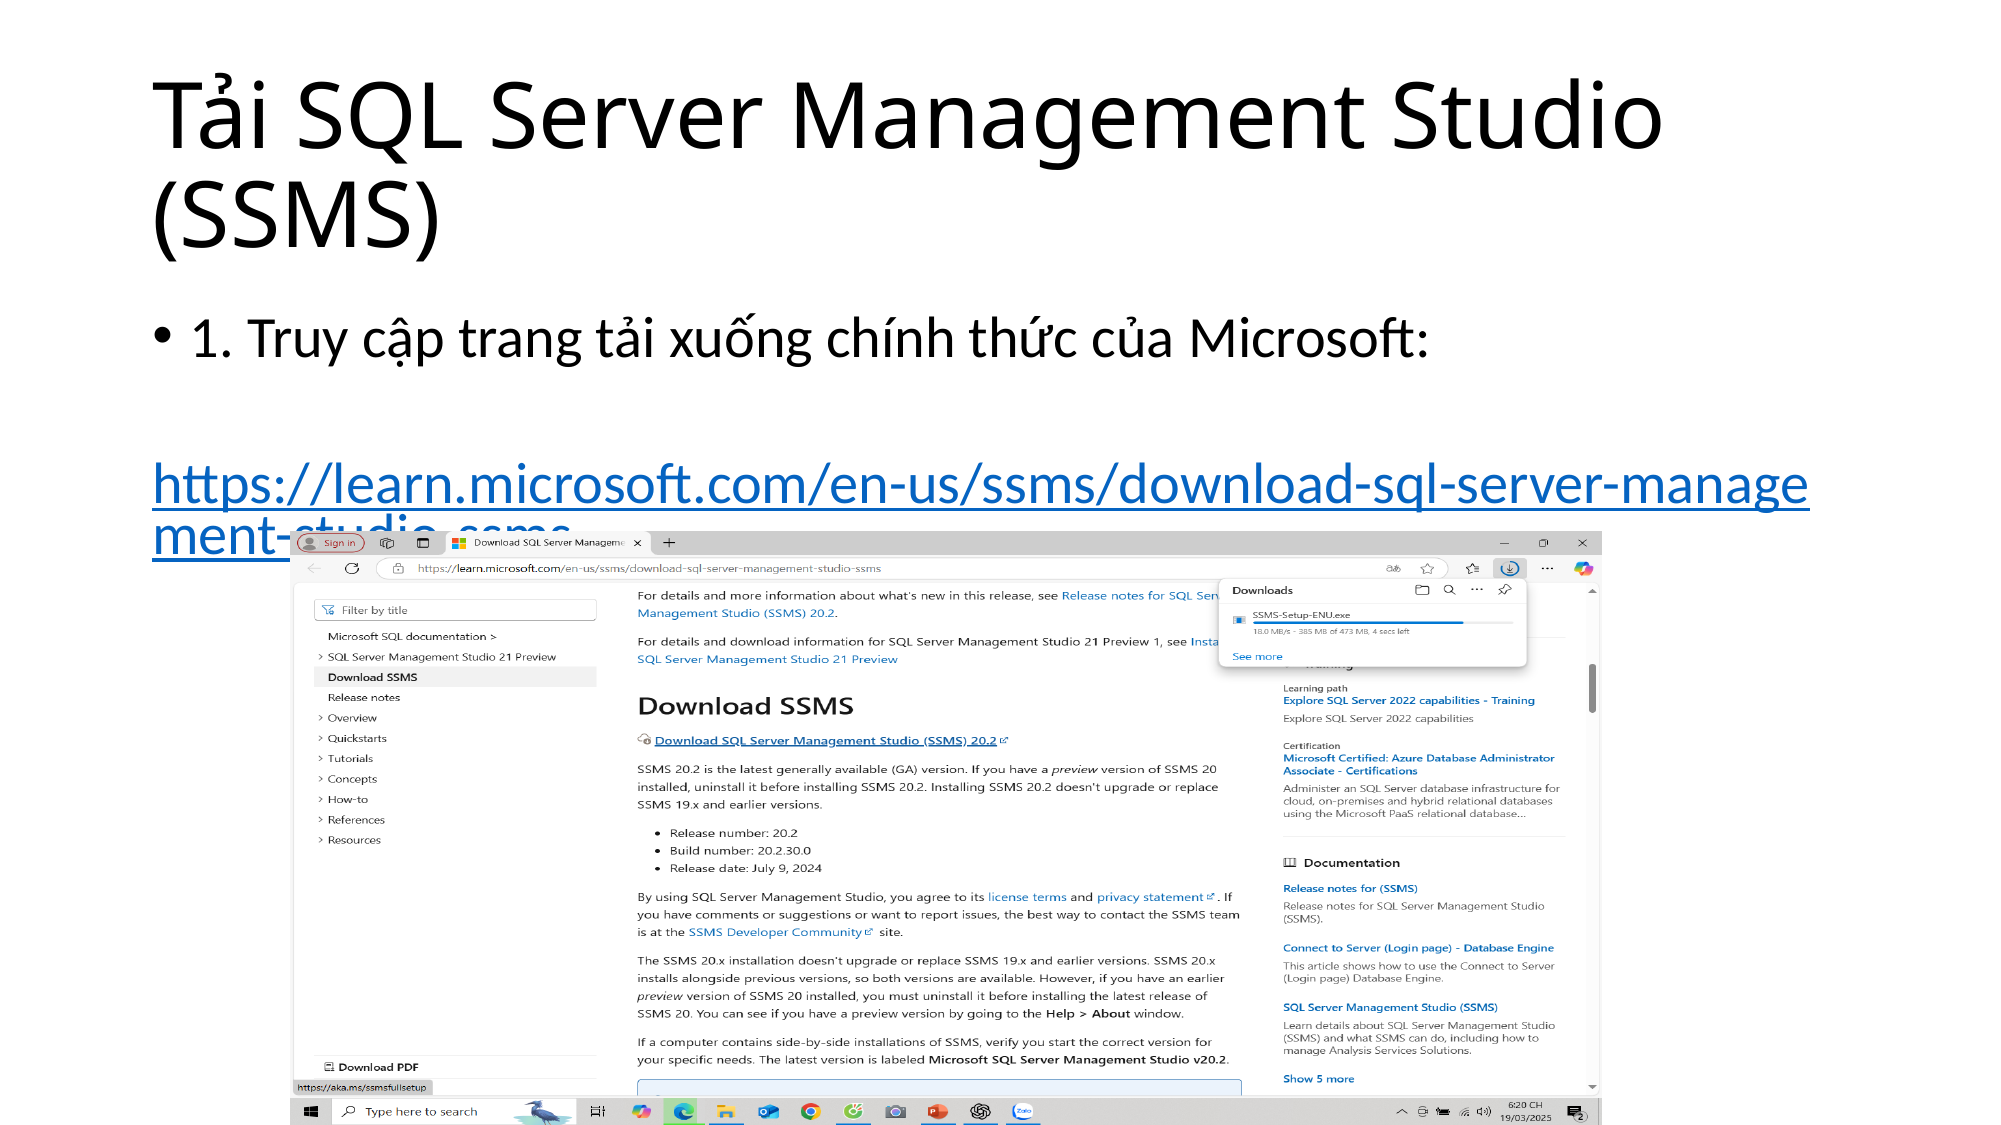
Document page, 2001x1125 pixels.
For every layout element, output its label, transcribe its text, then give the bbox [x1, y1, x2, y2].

picture [290, 531, 1602, 1125]
list 1. Truy cập trang tải xuống chính thức của Microsoft: https://learn.microsoft.com/en-us/ssms/download-sql-server-management-studio-ssms [137, 299, 1863, 1014]
title Tải SQL Server Management Studio (SSMS) [137, 59, 1863, 278]
